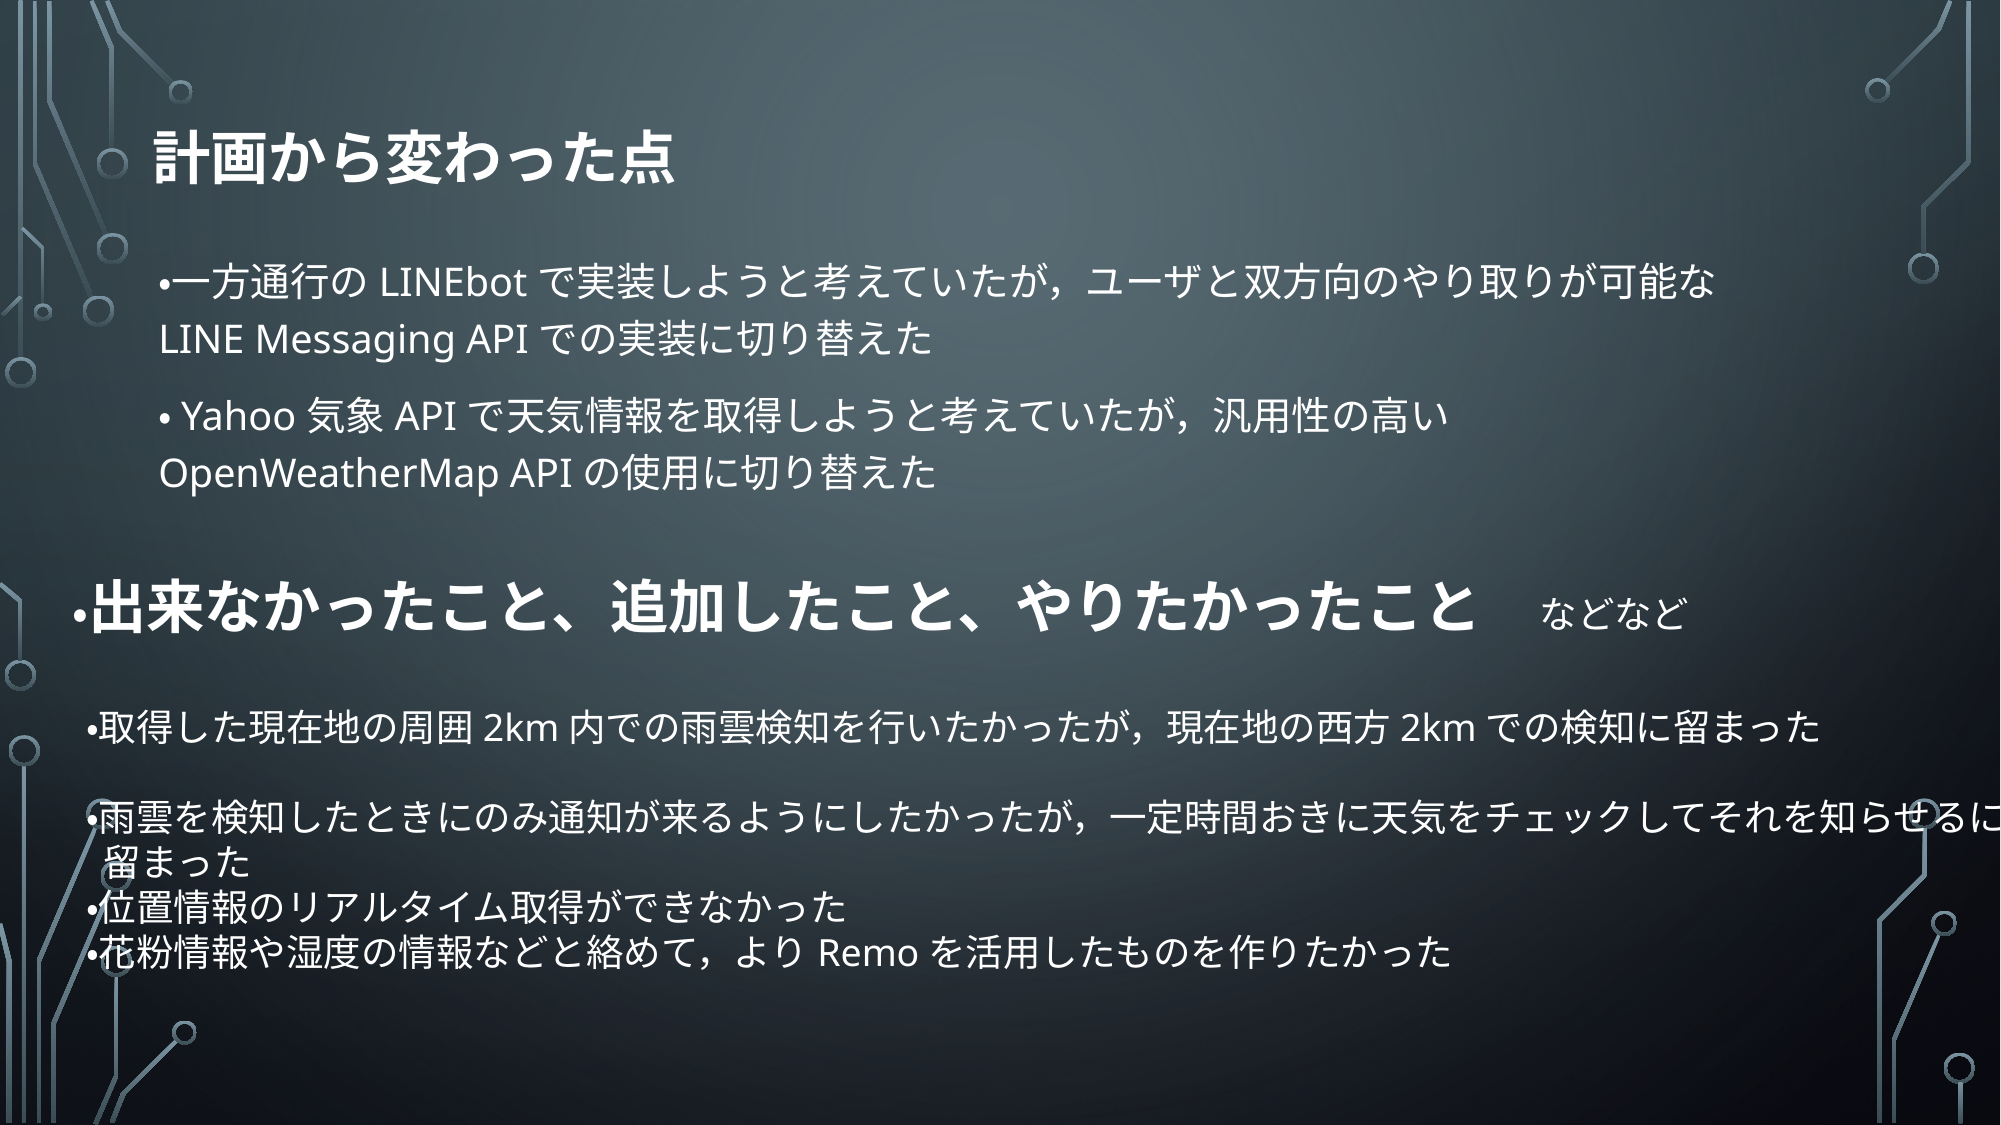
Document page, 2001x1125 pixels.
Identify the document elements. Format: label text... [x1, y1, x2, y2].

text_box ・出来なかったこと、追加したこと、やりたかったこと などなど [57, 562, 1704, 693]
text_box ・取得した現在地の周囲2km内での雨雲検知を行いたかったが，現在地の西方2kmでの検知に留まった ・雨雲を検知したときにのみ通知が来るようにしたかったが，一定時間おきに天気をチェックしてそれを知らせるに 留まった ・位置情報のリアルタイム取得ができなかった ・花粉情報や湿度の情報などと絡めて，よりRemoを活用したものを作りたかった [71, 696, 2000, 981]
text_box 計画から変わった点 [137, 113, 692, 199]
list ・一方通行のLINEbotで実装しようと考えていたが，ユーザと双方向のやり取りが可能なLINE Messaging APIでの実装に切り替えた ・Yahoo気象APIで天気情報を取得しようと考えていたが，汎用性の高いOpenWeatherMap APIの使用に切り替えた [143, 239, 1815, 533]
